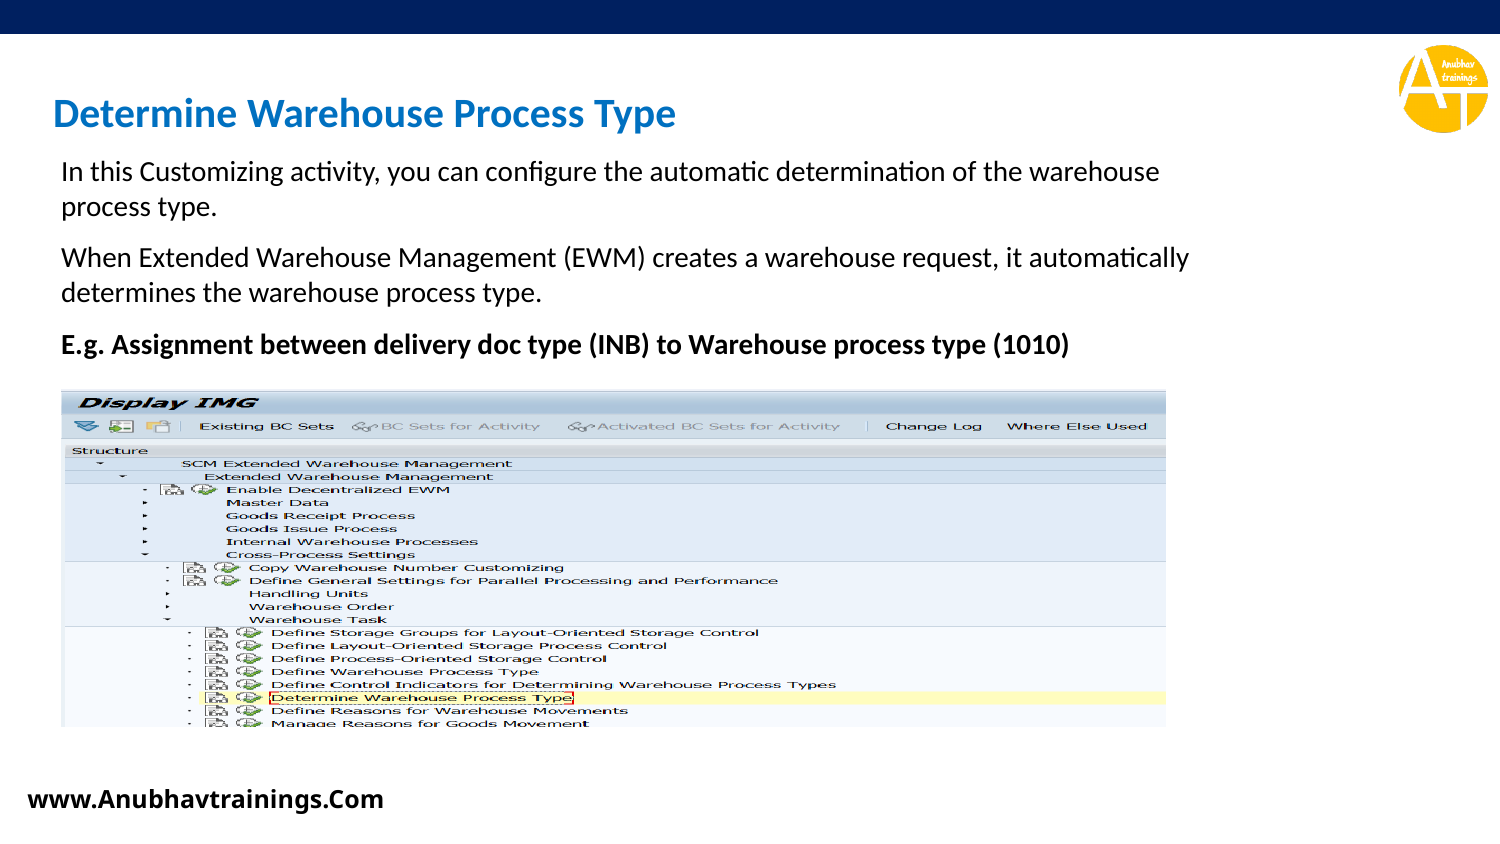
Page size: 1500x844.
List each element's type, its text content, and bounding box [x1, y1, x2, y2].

text_box In this Customizing activity, you can configure the automatic determination of the warehouse process type. When Extended Warehouse Management (EWM) creates a warehouse request, it automatically determines the warehouse process type. E.g. Assignment between delivery doc type (INB) to Warehouse process type (1010) [49, 146, 1264, 340]
text_box www.Anubhavtrainings.Com [13, 776, 399, 822]
picture [61, 389, 1166, 728]
title Determine Warehouse Process Type [53, 65, 1375, 153]
picture [1390, 39, 1493, 140]
